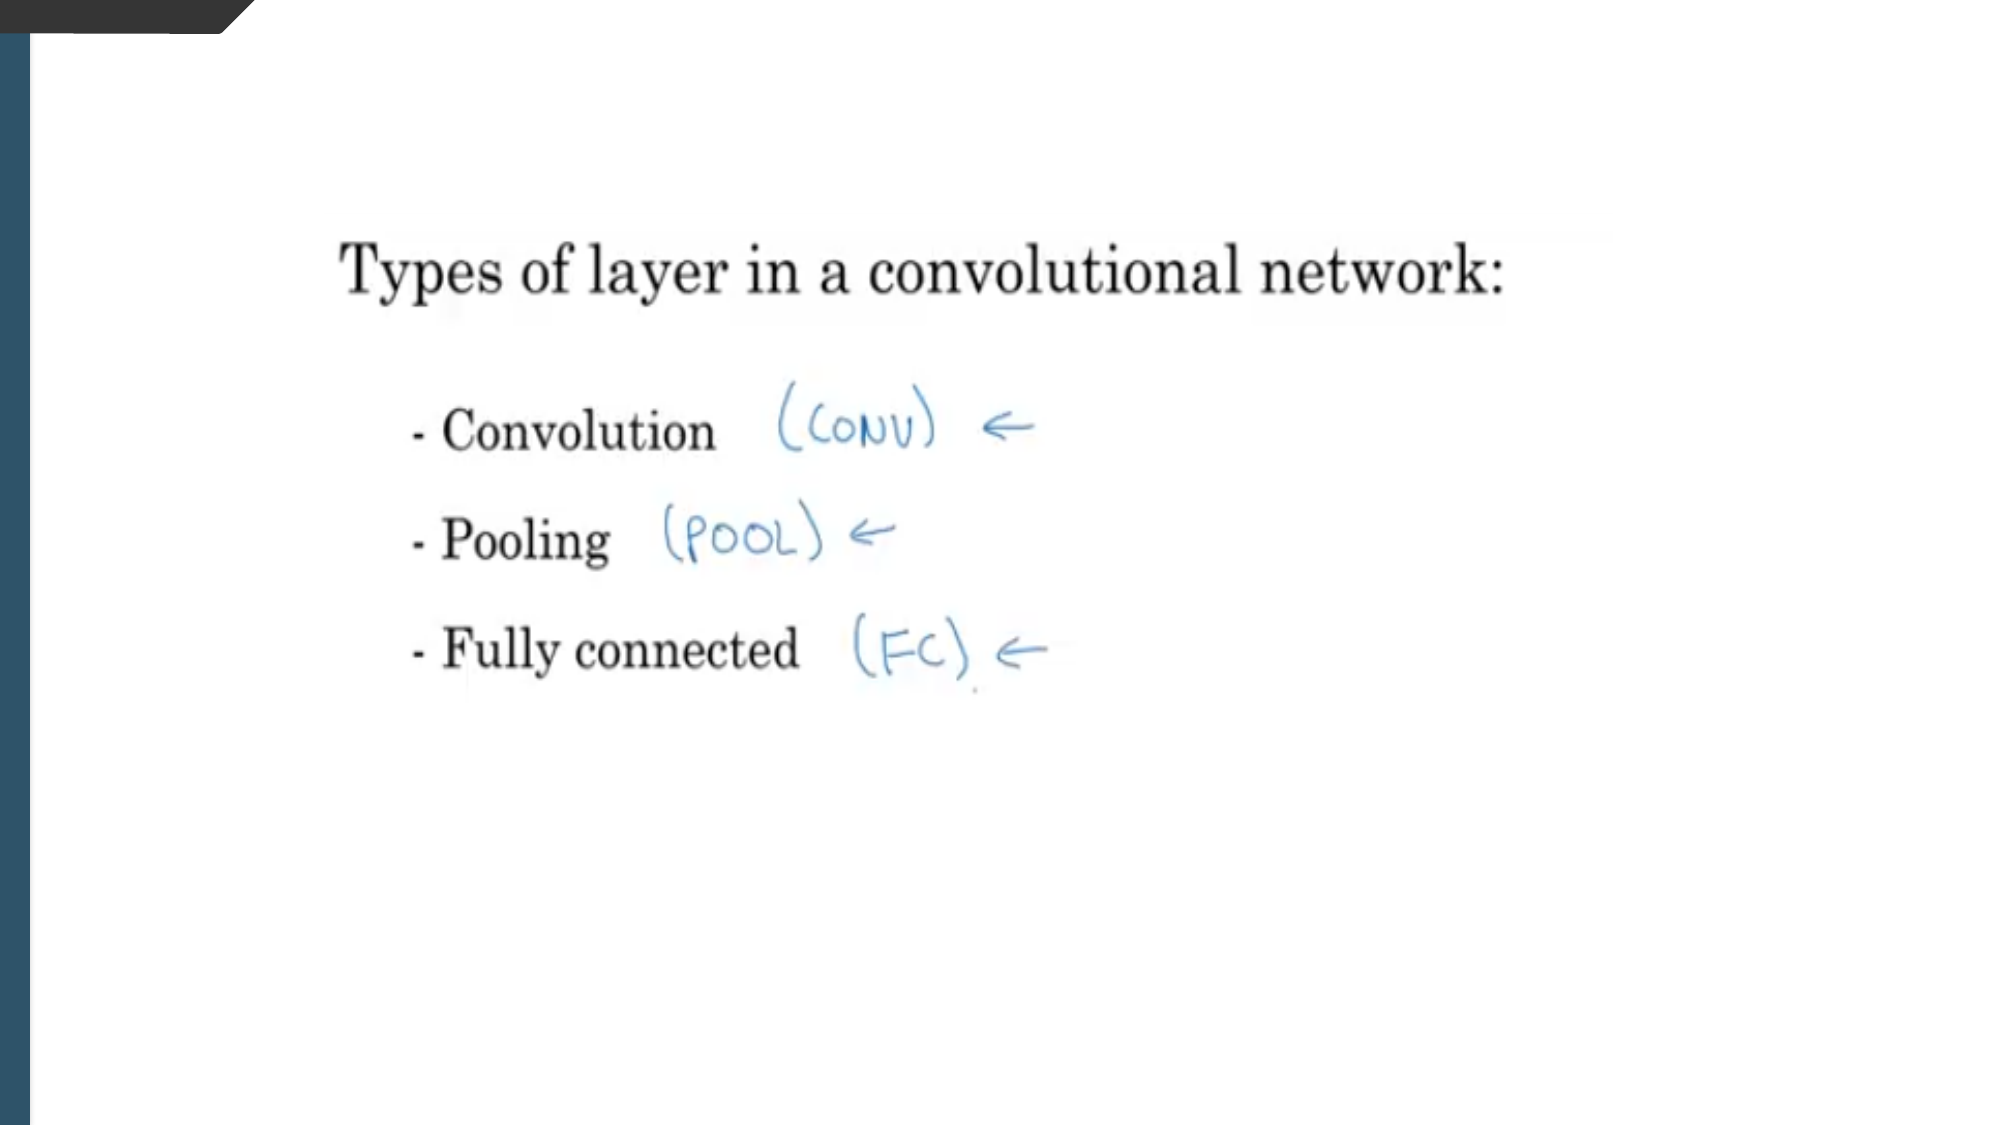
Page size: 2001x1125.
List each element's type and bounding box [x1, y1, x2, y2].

picture [324, 212, 1613, 926]
